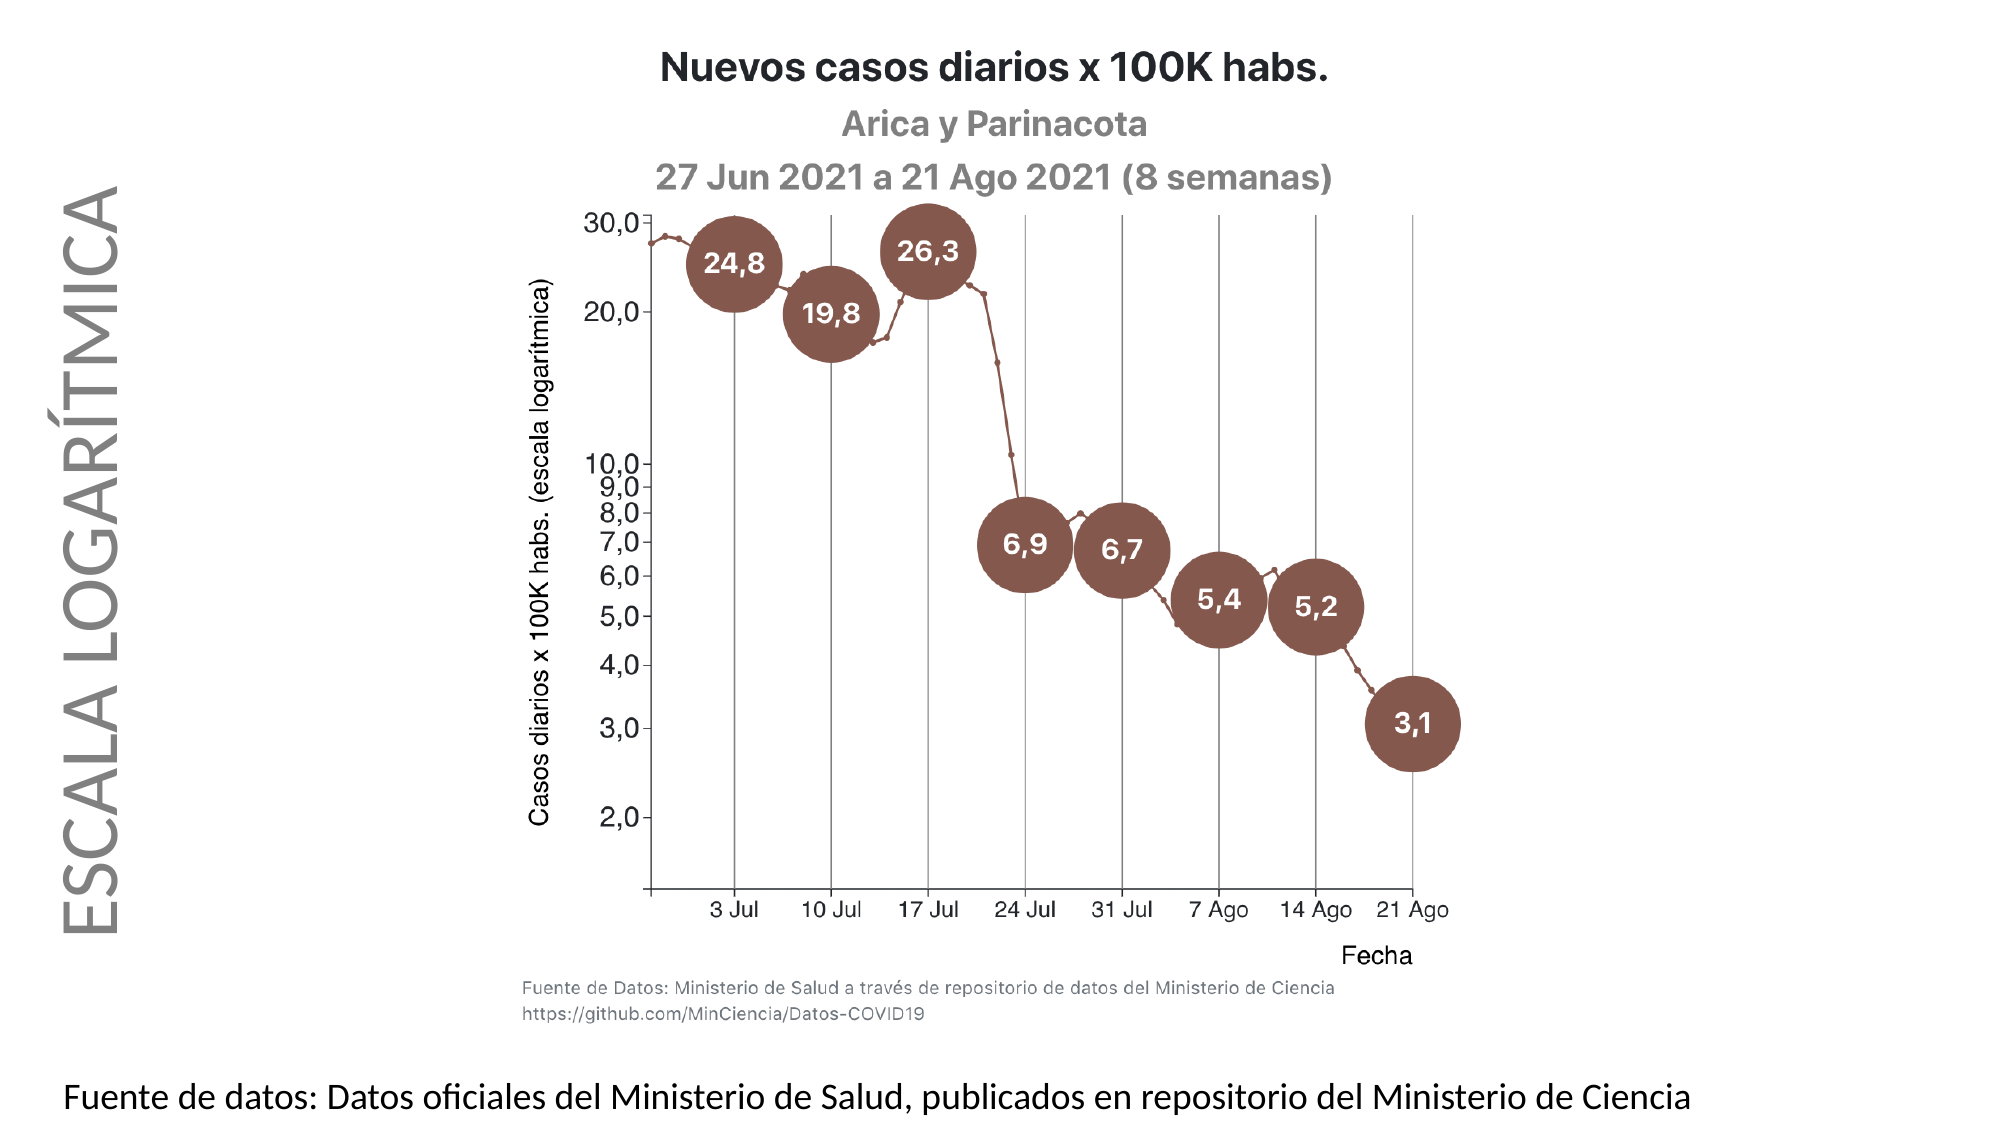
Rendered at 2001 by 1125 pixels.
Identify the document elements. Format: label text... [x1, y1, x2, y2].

picture [502, 32, 1498, 1052]
text_box ESCALA LOGARÍTMICA [27, 171, 142, 955]
